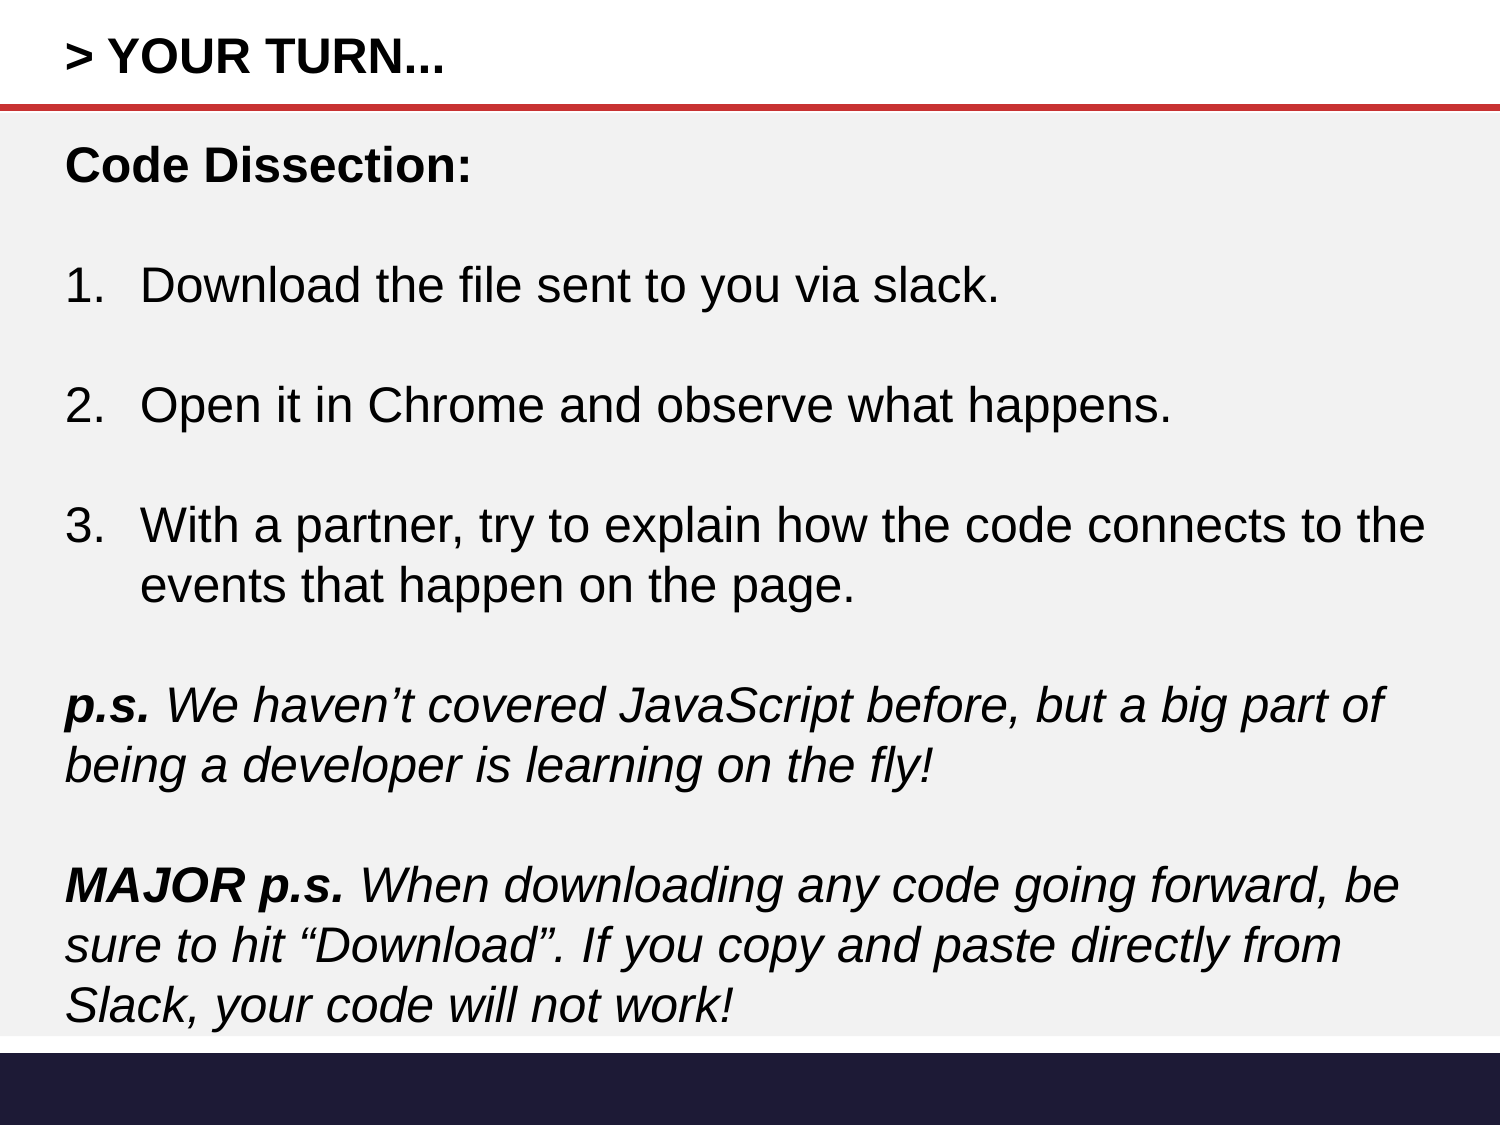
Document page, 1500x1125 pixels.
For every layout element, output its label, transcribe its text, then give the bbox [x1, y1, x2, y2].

text_box [0, 112, 1500, 1037]
text_box Code Dissection: Download the file sent to you via slack. Open it in Chrome and observe what happens. With a partner, try to explain how the code connects to the events that happen on the page. p.s. We haven’t covered JavaScript before, but a big part of being a developer is learning on the fly! MAJOR p.s. When downloading any code going forward, be sure to hit “Download”. If you copy and paste directly from Slack, your code will not work! [49, 124, 1475, 1040]
text_box > YOUR TURN... [50, 16, 913, 91]
